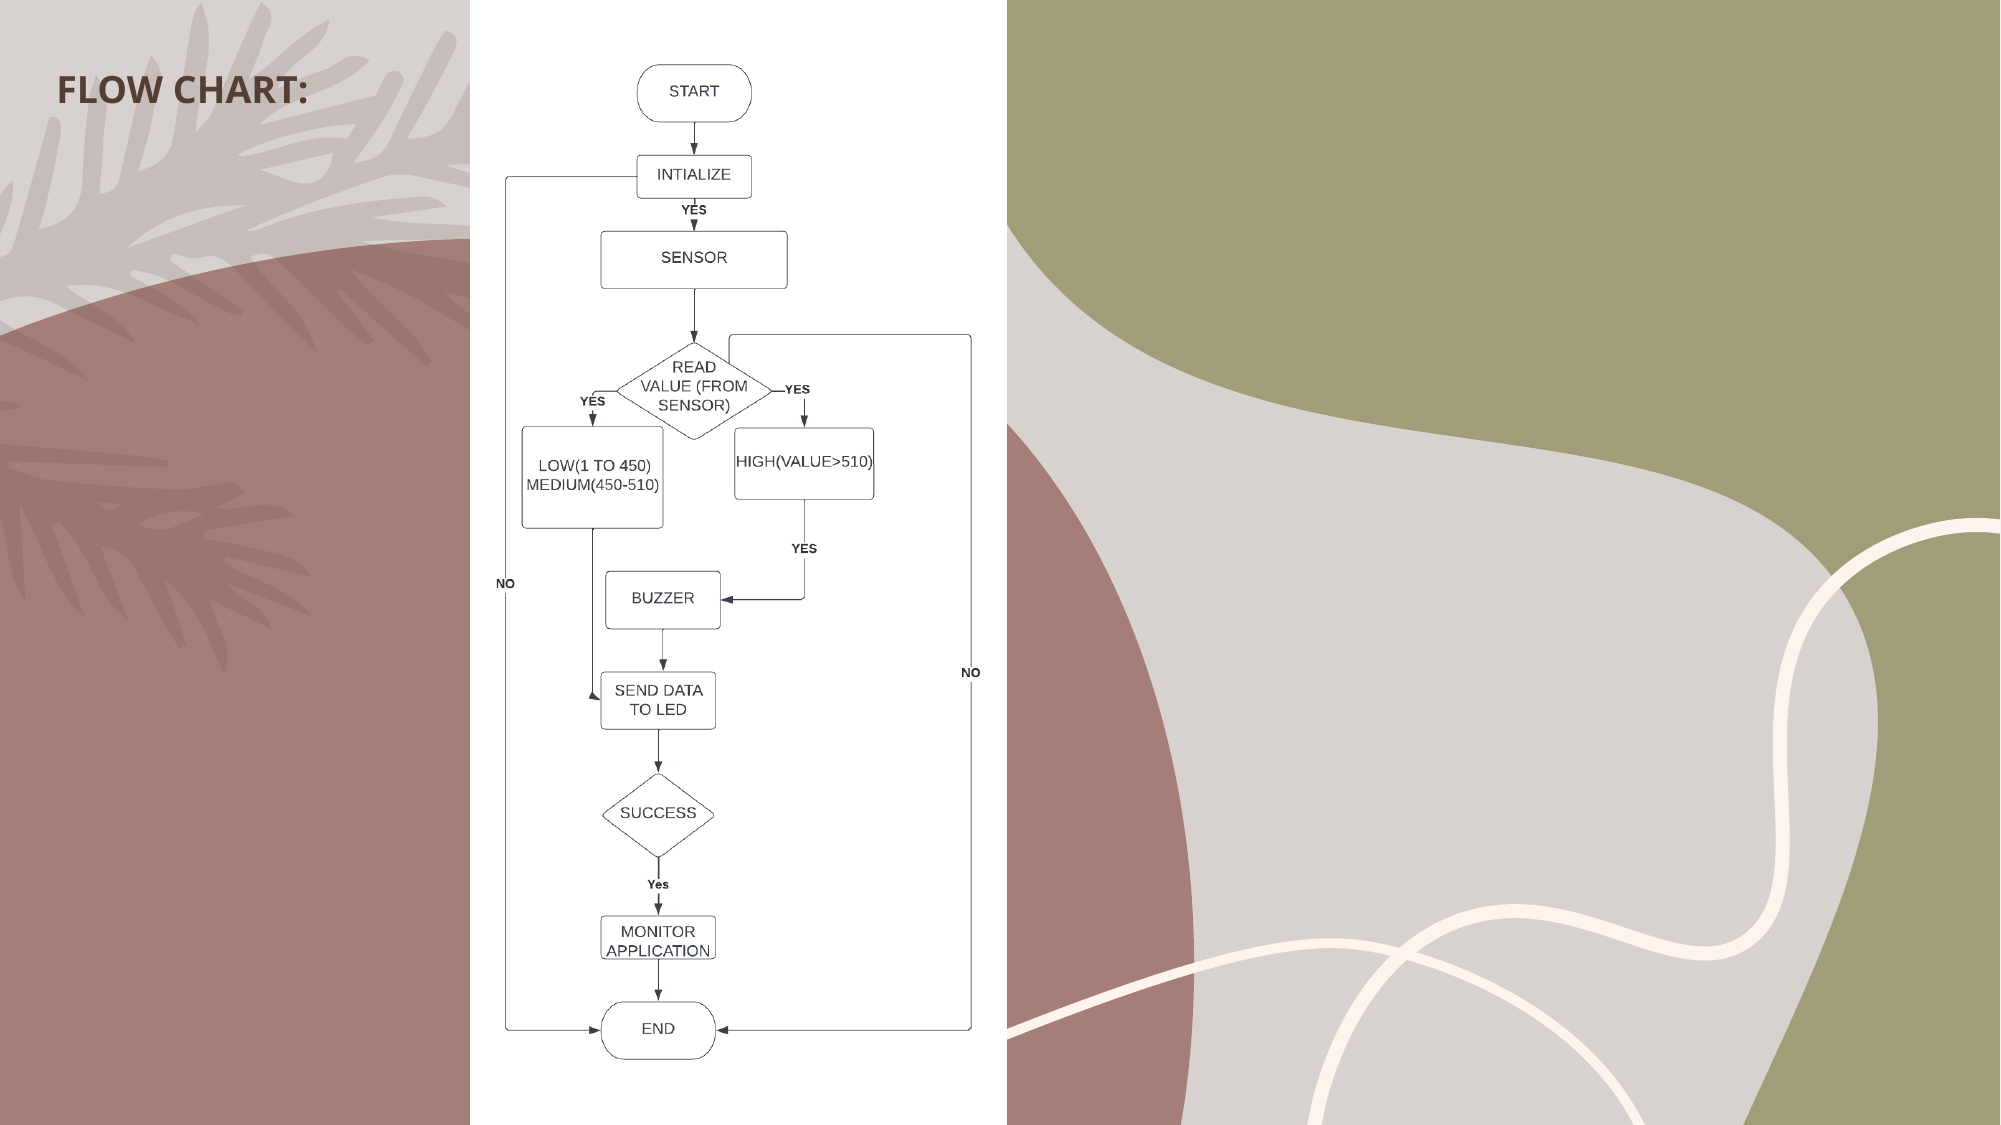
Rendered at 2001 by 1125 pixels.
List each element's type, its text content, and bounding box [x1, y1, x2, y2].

picture [470, 0, 1007, 1125]
text_box FLOW CHART: [41, 58, 470, 119]
